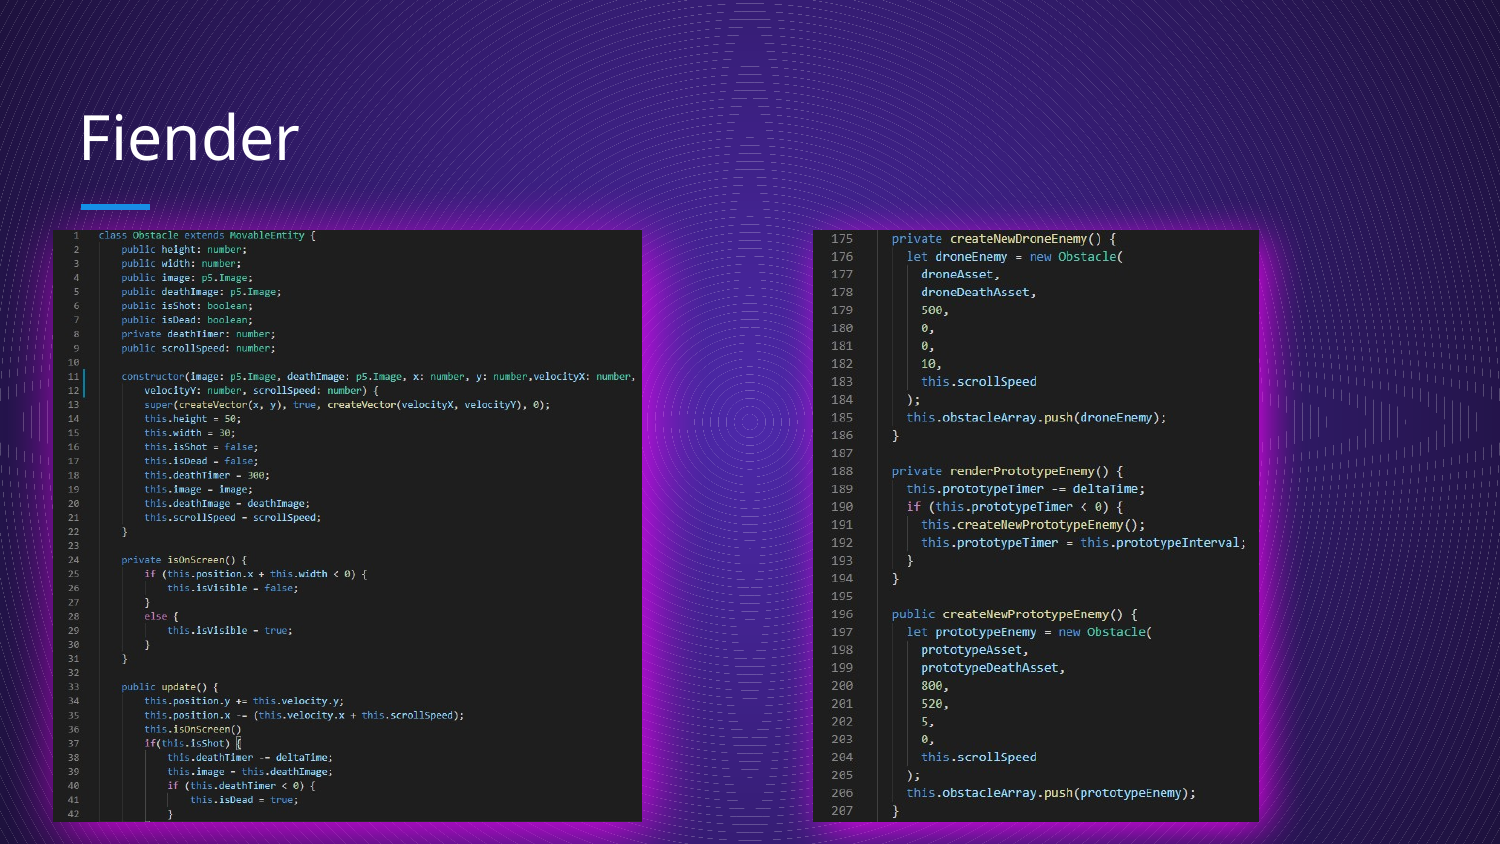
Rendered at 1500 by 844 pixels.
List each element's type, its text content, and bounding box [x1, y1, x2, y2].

title Fiender [63, 75, 1437, 188]
picture [813, 229, 1260, 822]
picture [52, 229, 642, 822]
